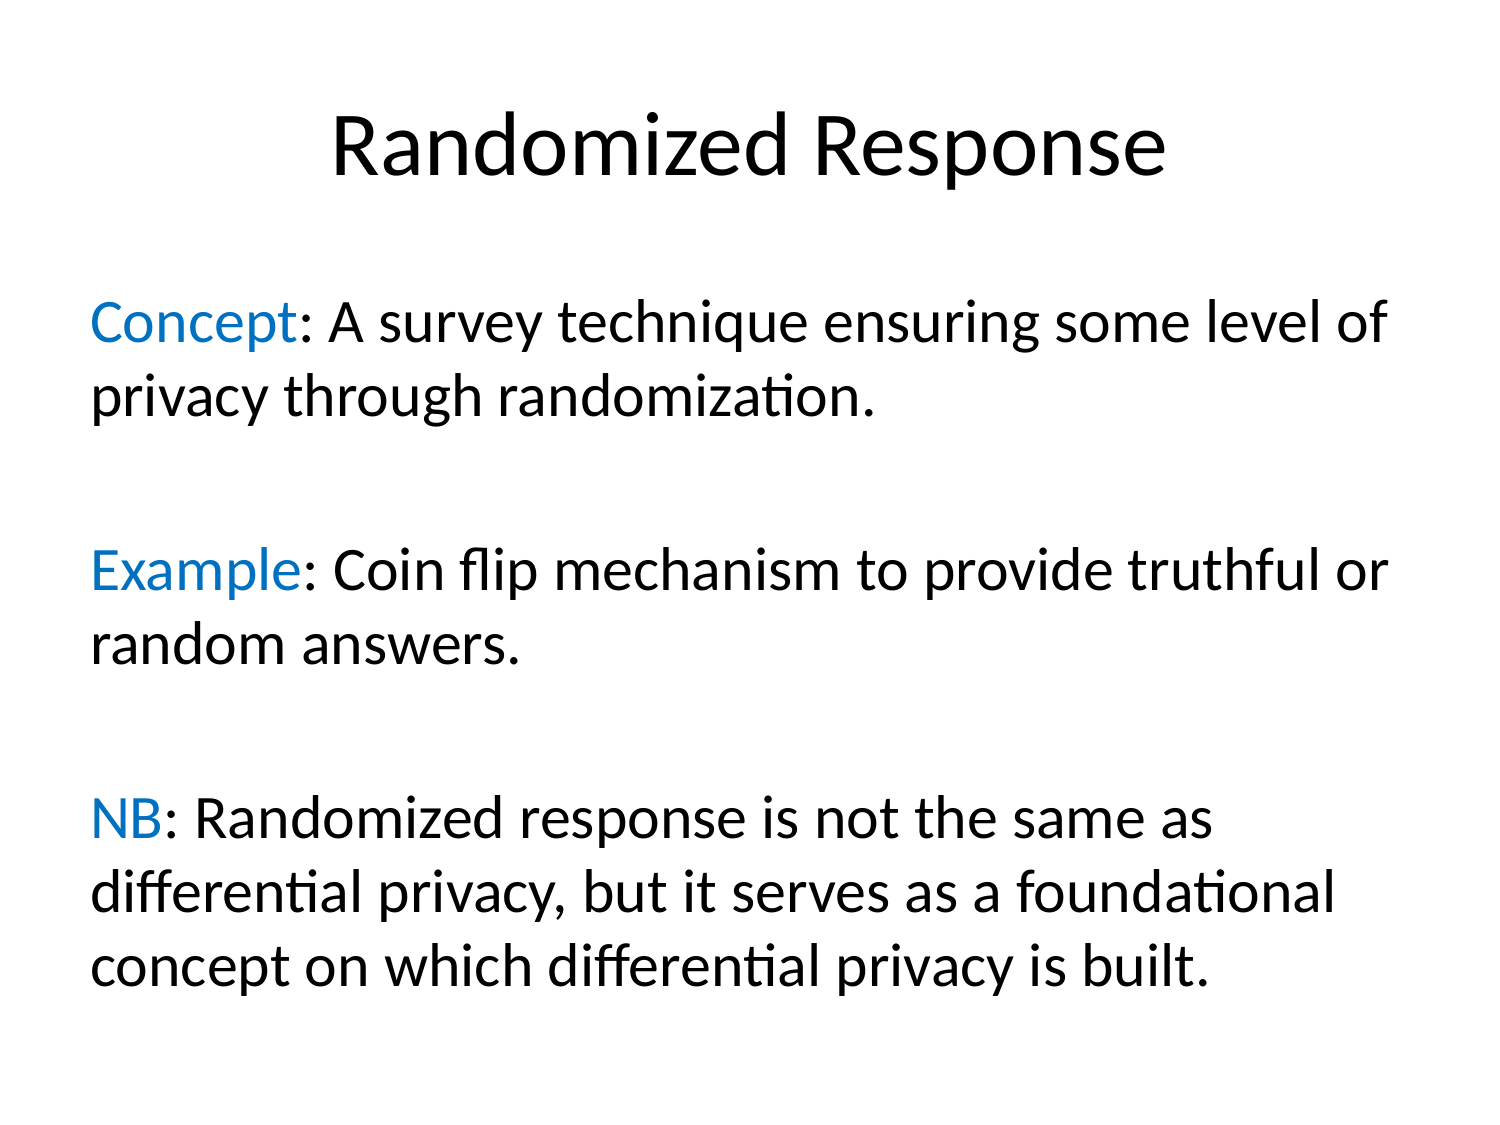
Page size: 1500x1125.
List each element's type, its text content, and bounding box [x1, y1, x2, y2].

list Concept: A survey technique ensuring some level of privacy through randomization. Example: Coin flip mechanism to provide truthful or random answers. NB: Randomized response is not the same as differential privacy, but it serves as a foundational concept on which differential privacy is built. [75, 272, 1425, 1015]
title Randomized Response [75, 45, 1425, 233]
